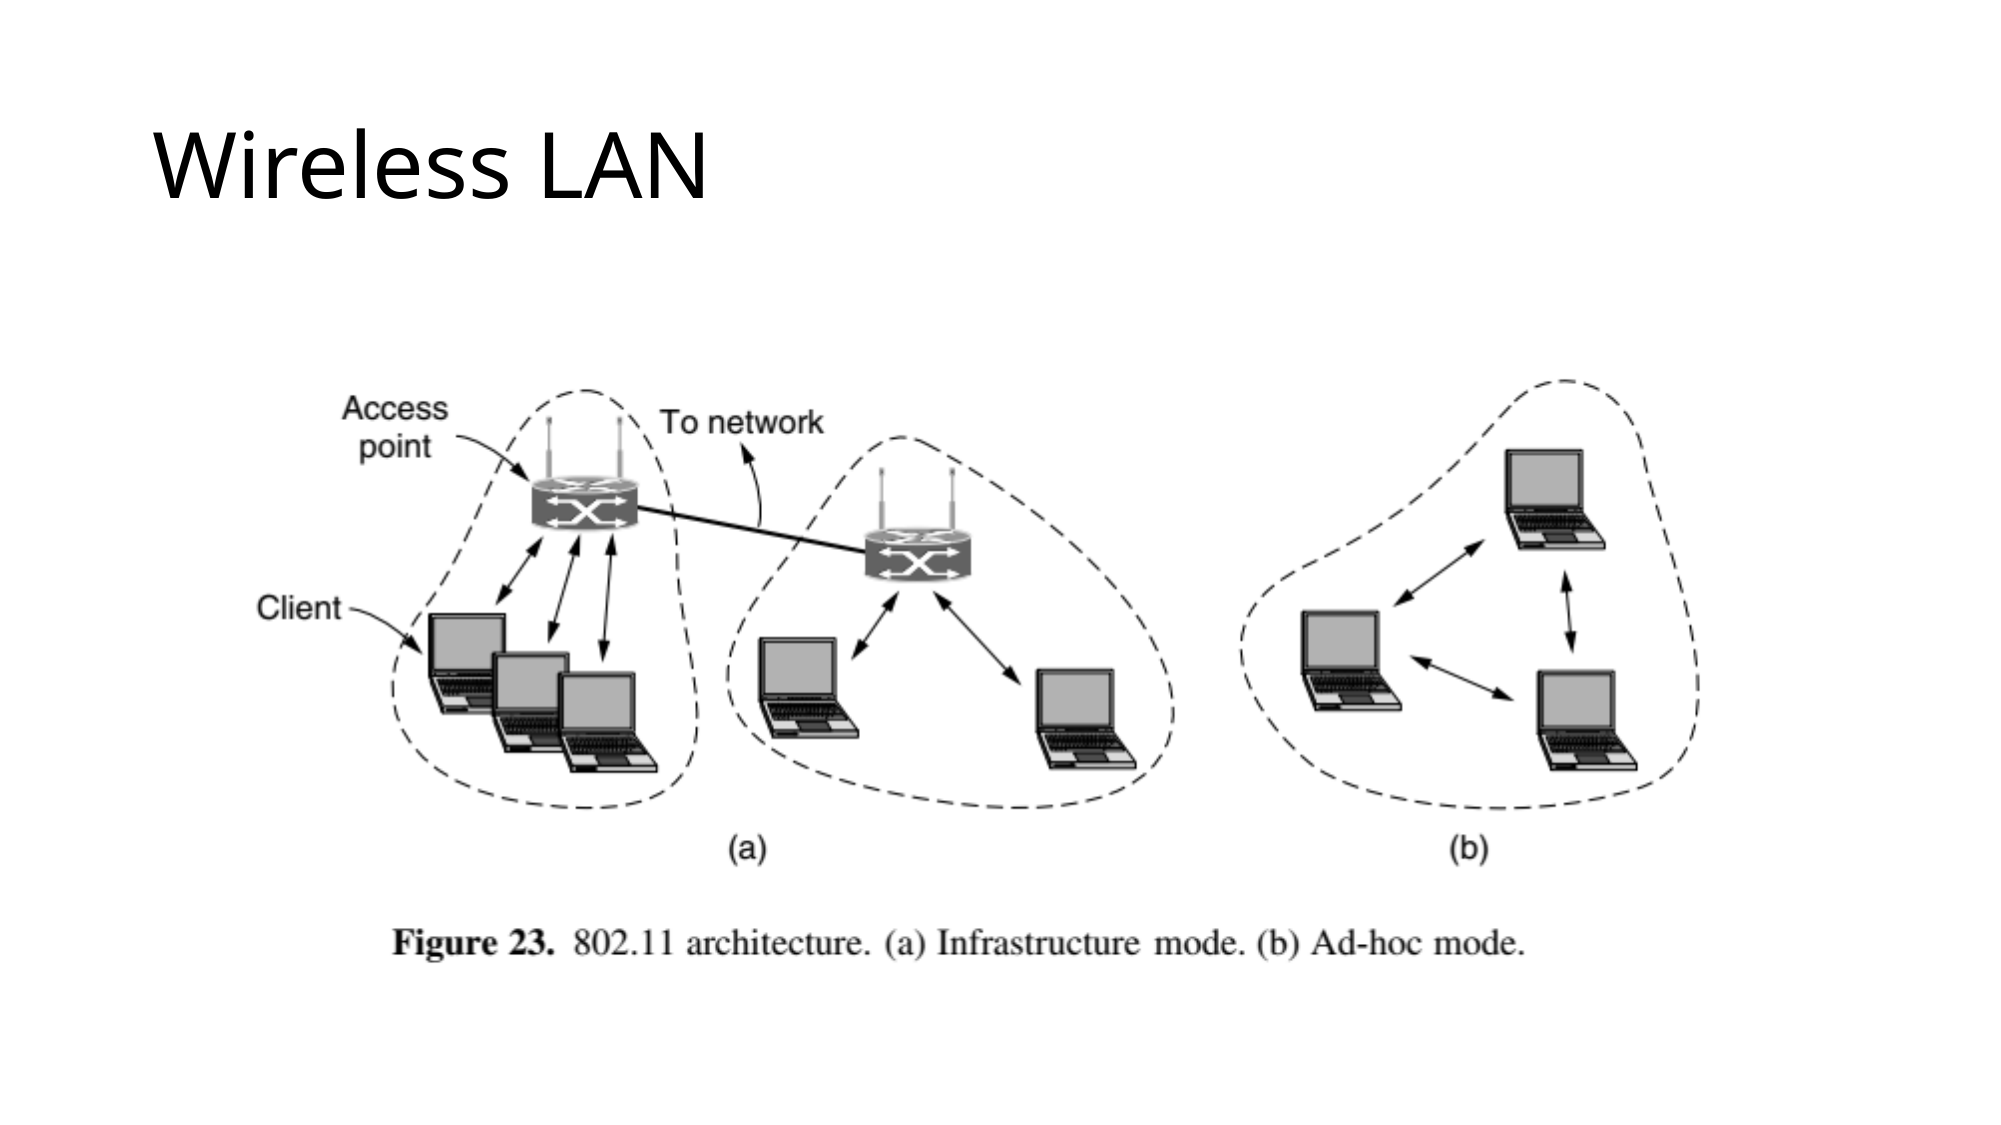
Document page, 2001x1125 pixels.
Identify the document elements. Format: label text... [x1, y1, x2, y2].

title Wireless LAN [137, 59, 1863, 278]
picture [215, 320, 1718, 995]
